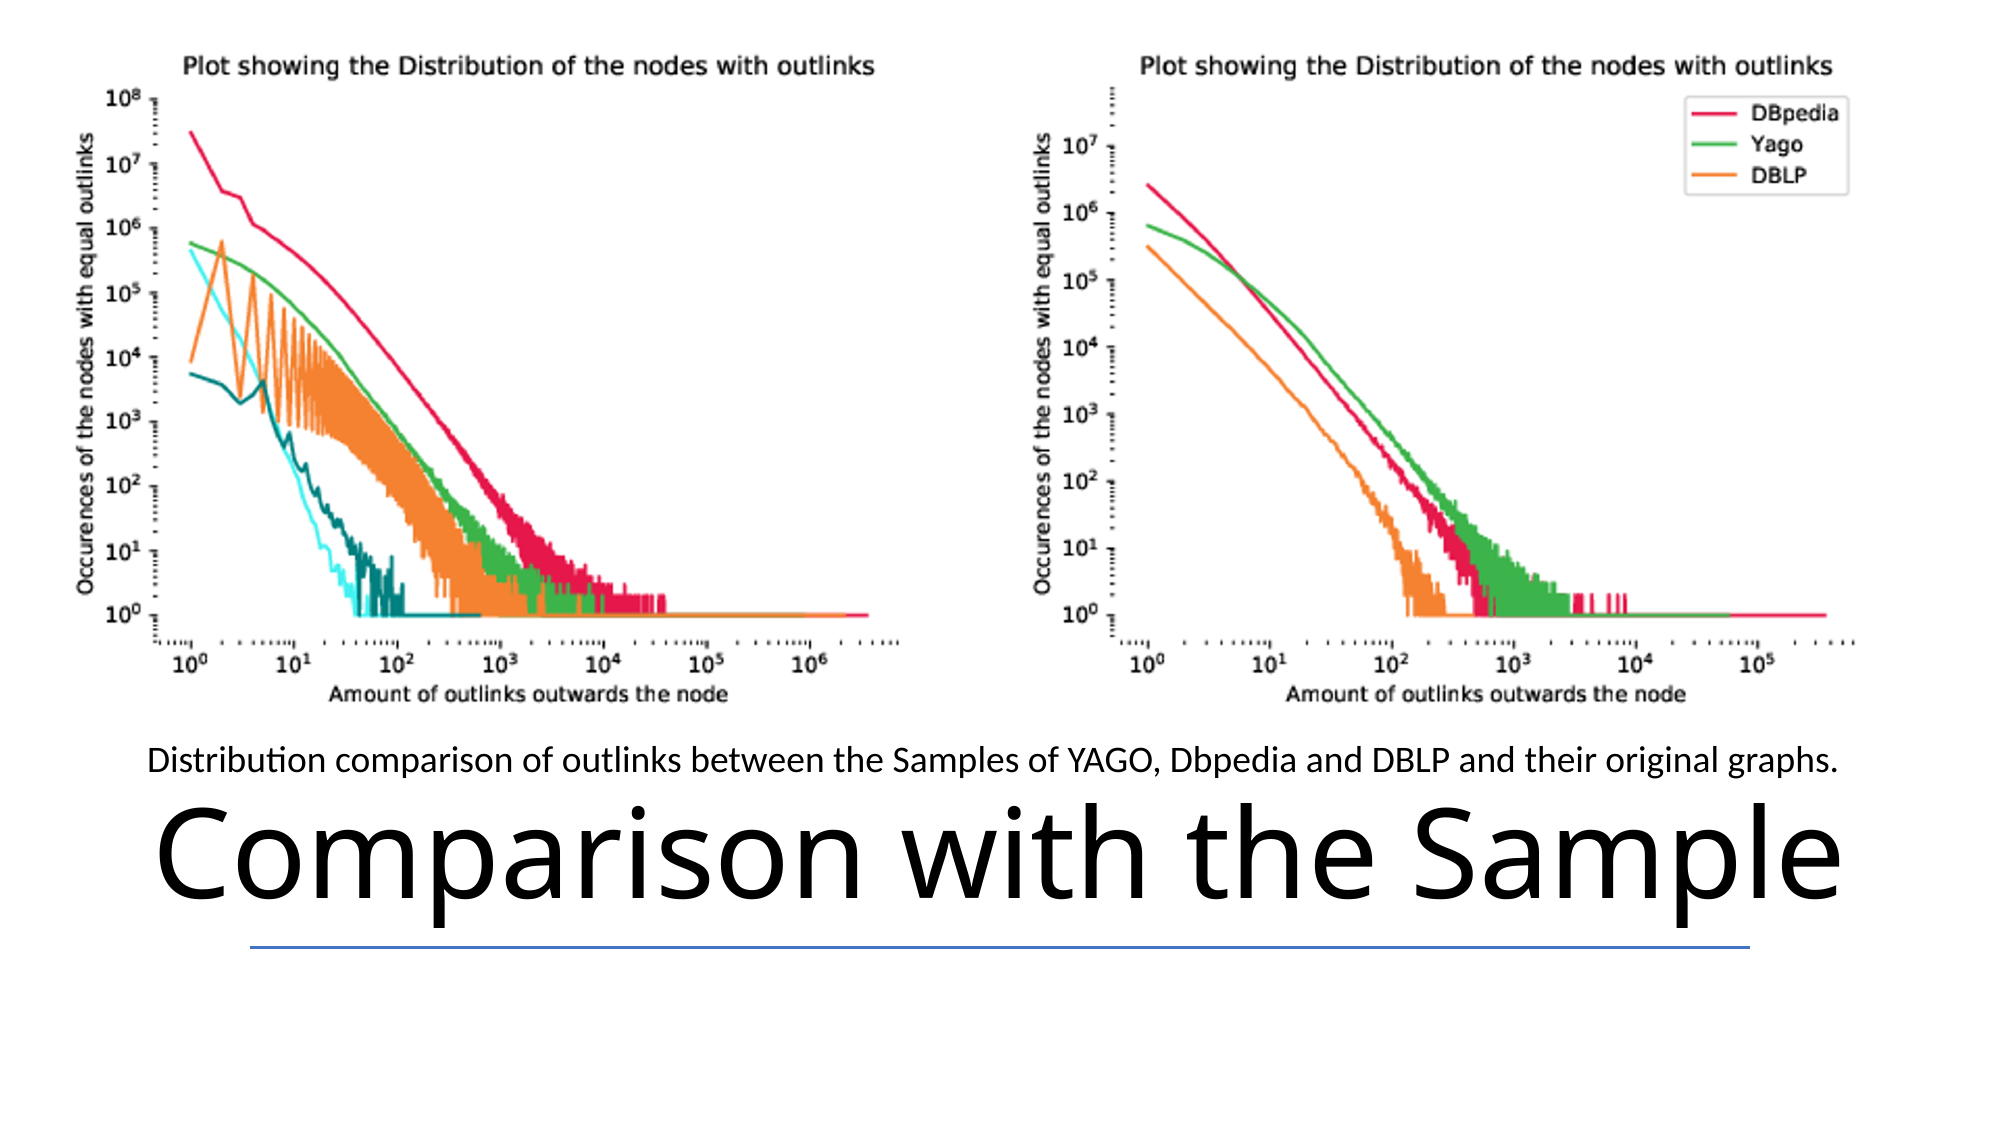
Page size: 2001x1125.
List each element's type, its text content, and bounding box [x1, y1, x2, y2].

text_box Distribution comparison of outlinks between the Samples of YAGO, Dbpedia and DBLP and their original graphs. [132, 727, 1906, 788]
picture [1018, 41, 1879, 722]
picture [61, 41, 921, 722]
title Comparison with the Sample [105, 749, 1895, 933]
